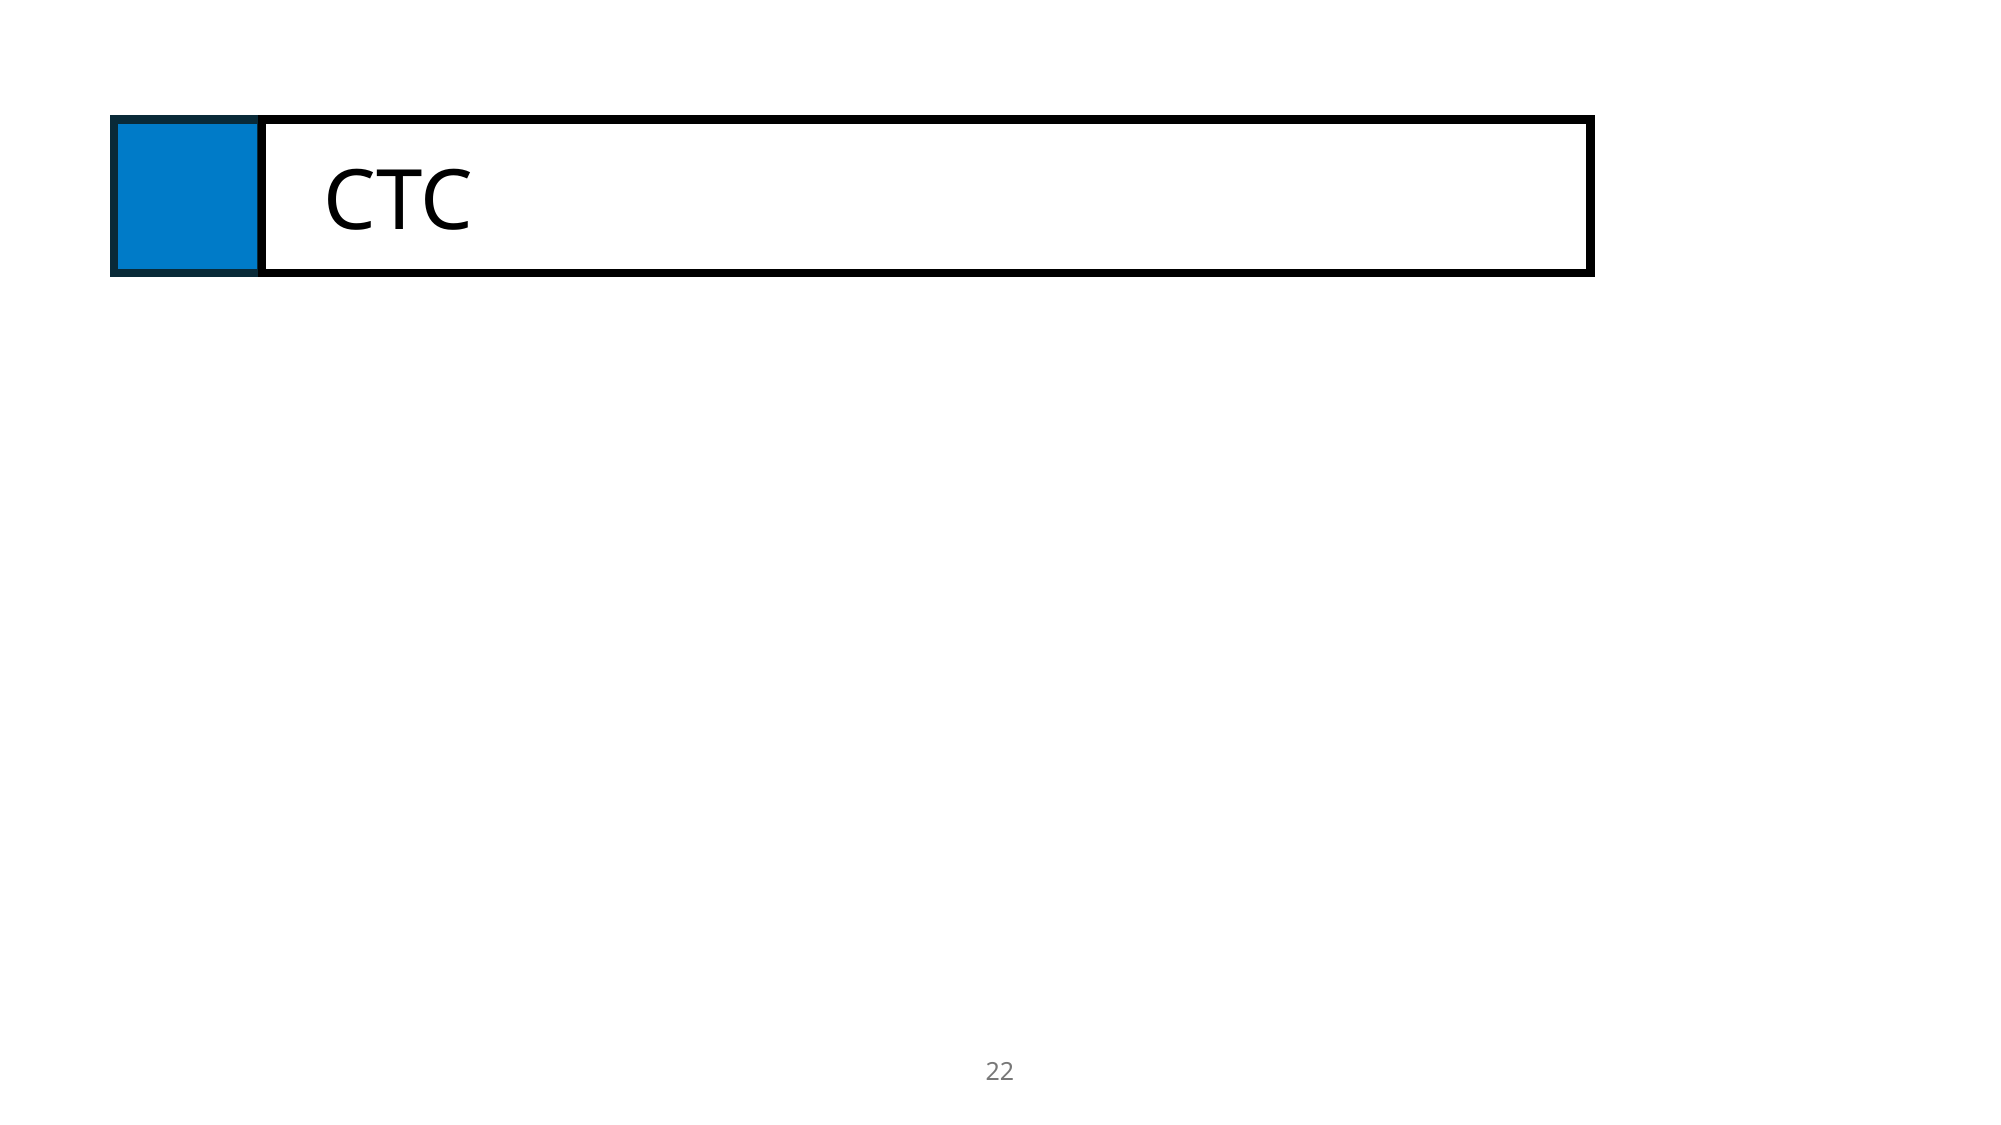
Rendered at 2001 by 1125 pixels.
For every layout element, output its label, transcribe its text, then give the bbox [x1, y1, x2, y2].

slide_number 21 [774, 1042, 1225, 1103]
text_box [113, 118, 1592, 274]
